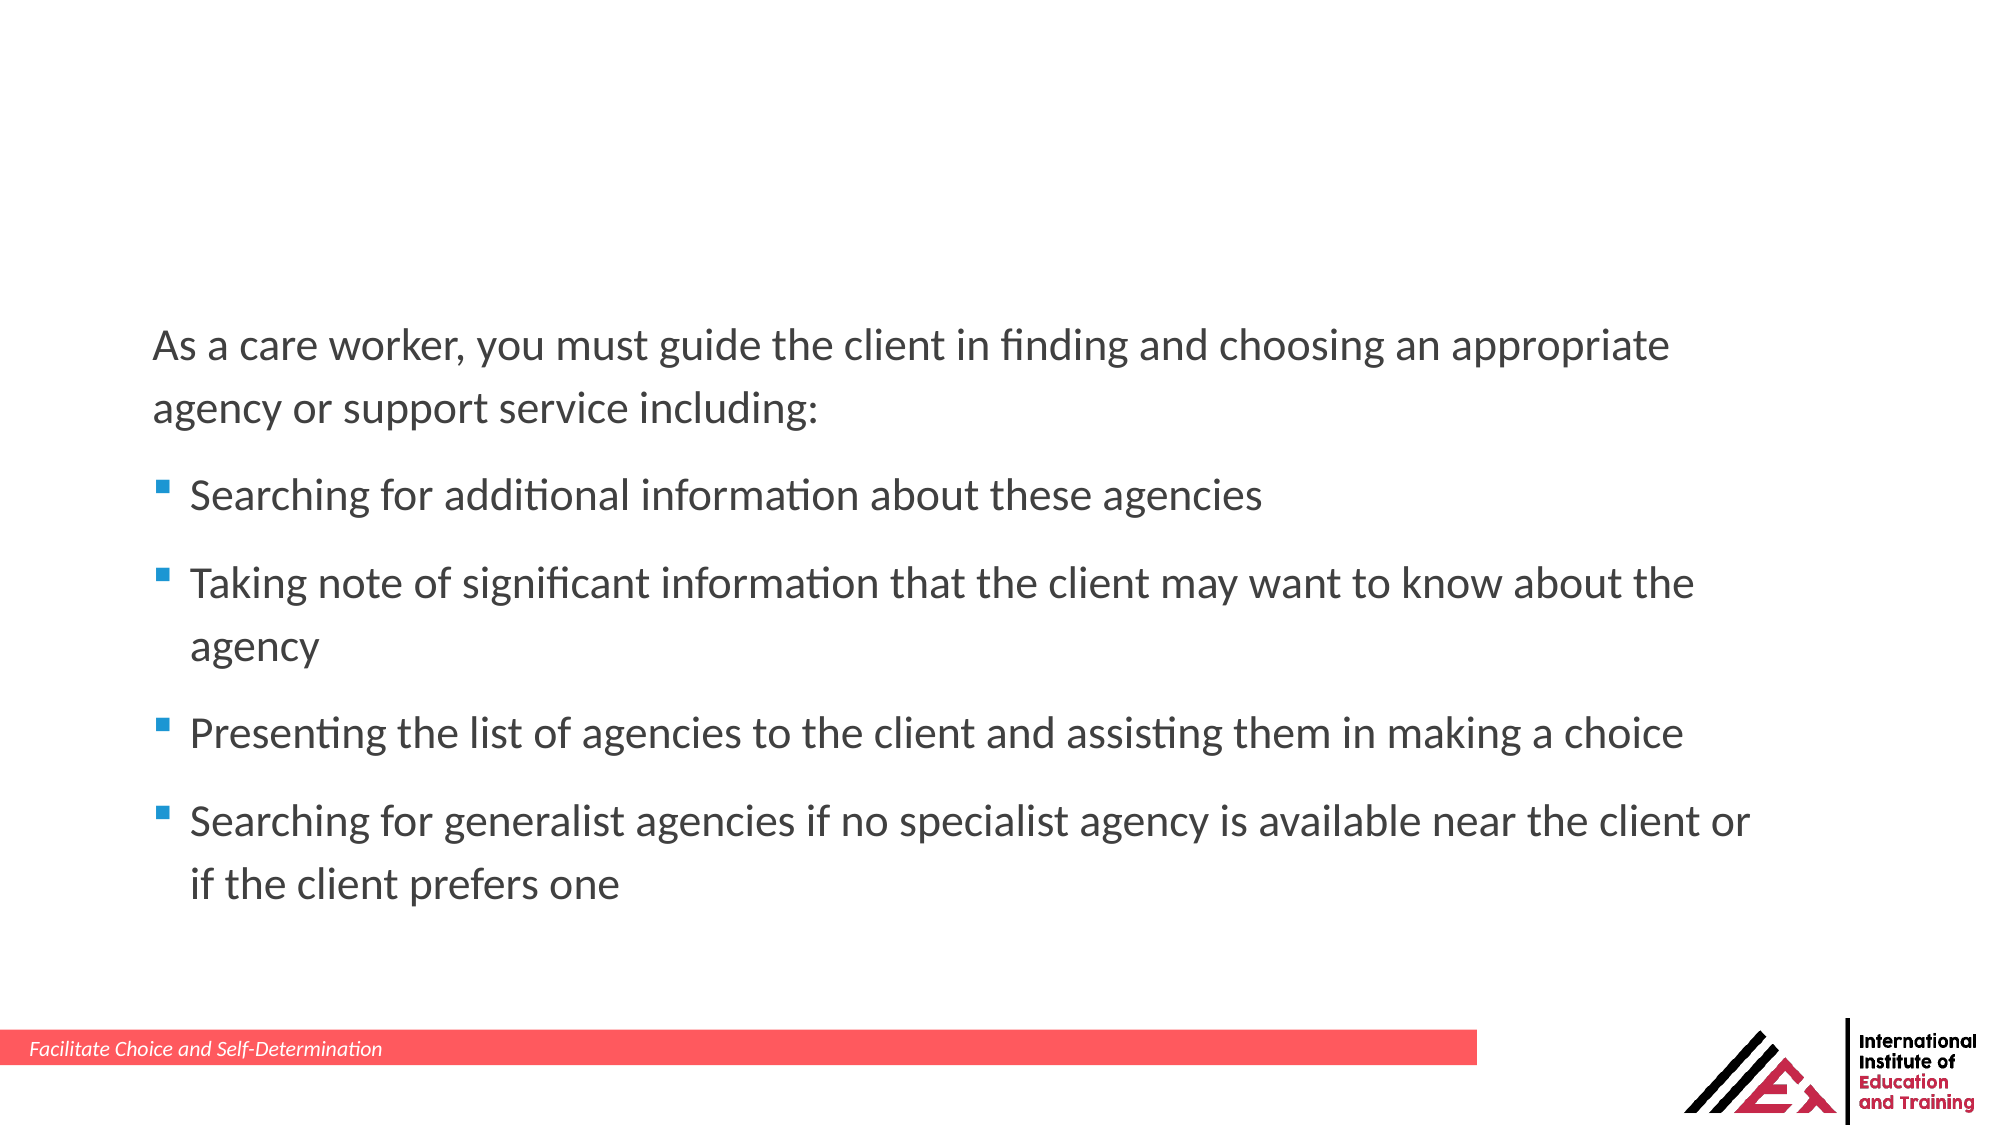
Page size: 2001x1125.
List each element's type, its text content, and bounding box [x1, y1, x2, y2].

text_box Facilitate Choice and Self-Determination [0, 1029, 1478, 1066]
list As a care worker, you must guide the client in finding and choosing an appropriate agency or support service including: Searching for additional information about these agencies Taking note of significant information that the client may want to know about the agency Presenting the list of agencies to the client and assisting them in making a choice Searching for generalist agencies if no specialist agency is available near the client or if the client prefers one [137, 299, 1793, 1014]
picture [1683, 1018, 1976, 1125]
